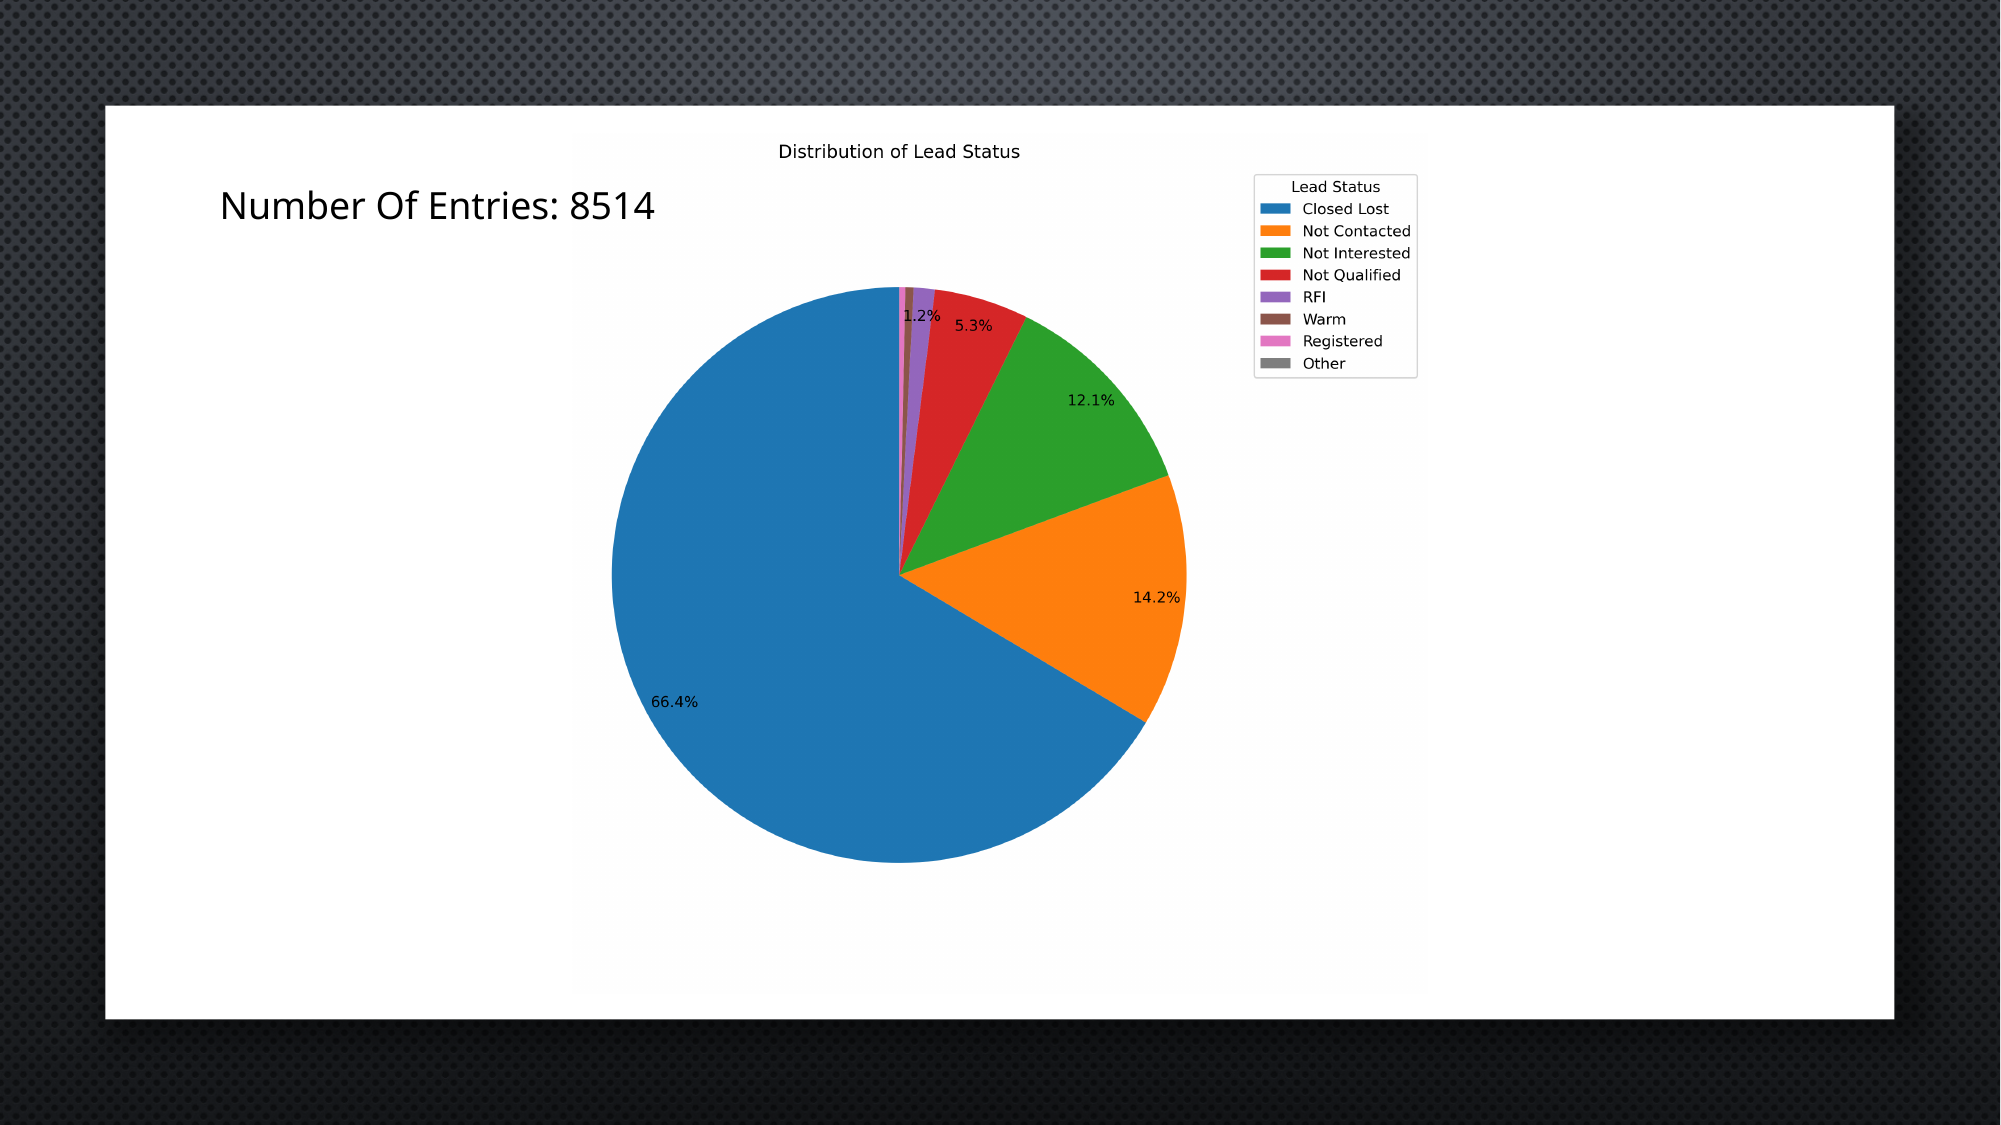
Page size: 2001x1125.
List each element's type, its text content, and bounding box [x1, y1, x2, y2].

picture [571, 132, 1429, 994]
text_box Number Of Entries: 8514 [204, 174, 571, 235]
text_box [104, 104, 1896, 1021]
